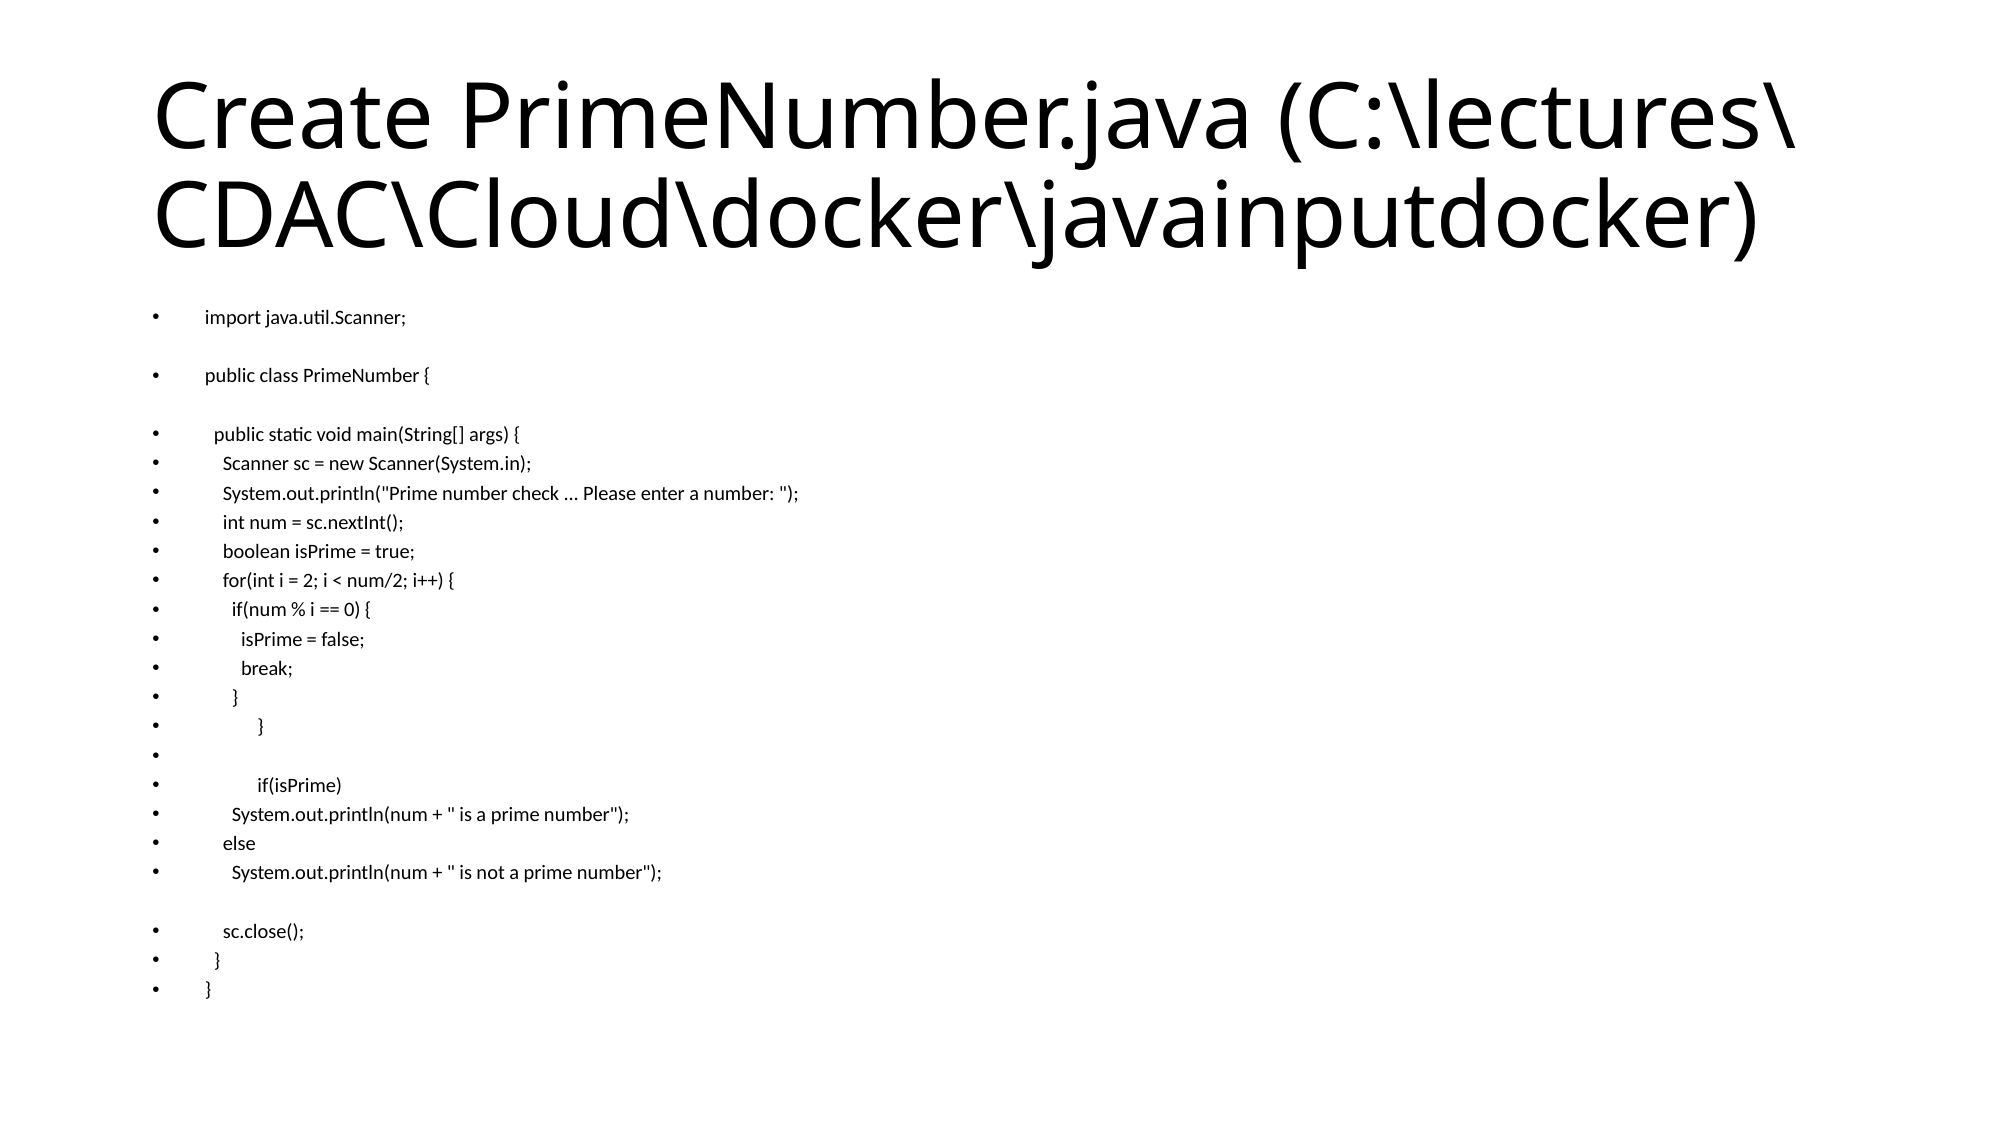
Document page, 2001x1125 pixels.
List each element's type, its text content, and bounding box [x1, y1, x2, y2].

title Create PrimeNumber.java (C:\lectures\CDAC\Cloud\docker\javainputdocker) [137, 59, 1863, 278]
list import java.util.Scanner; public class PrimeNumber { public static void main(String[] args) { Scanner sc = new Scanner(System.in); System.out.println("Prime number check ... Please enter a number: "); int num = sc.nextInt(); boolean isPrime = true; for(int i = 2; i < num/2; i++) { if(num % i == 0) { isPrime = false; break; } } if(isPrime) System.out.println(num + " is a prime number"); else System.out.println(num + " is not a prime number"); sc.close(); } } [137, 299, 1863, 1014]
